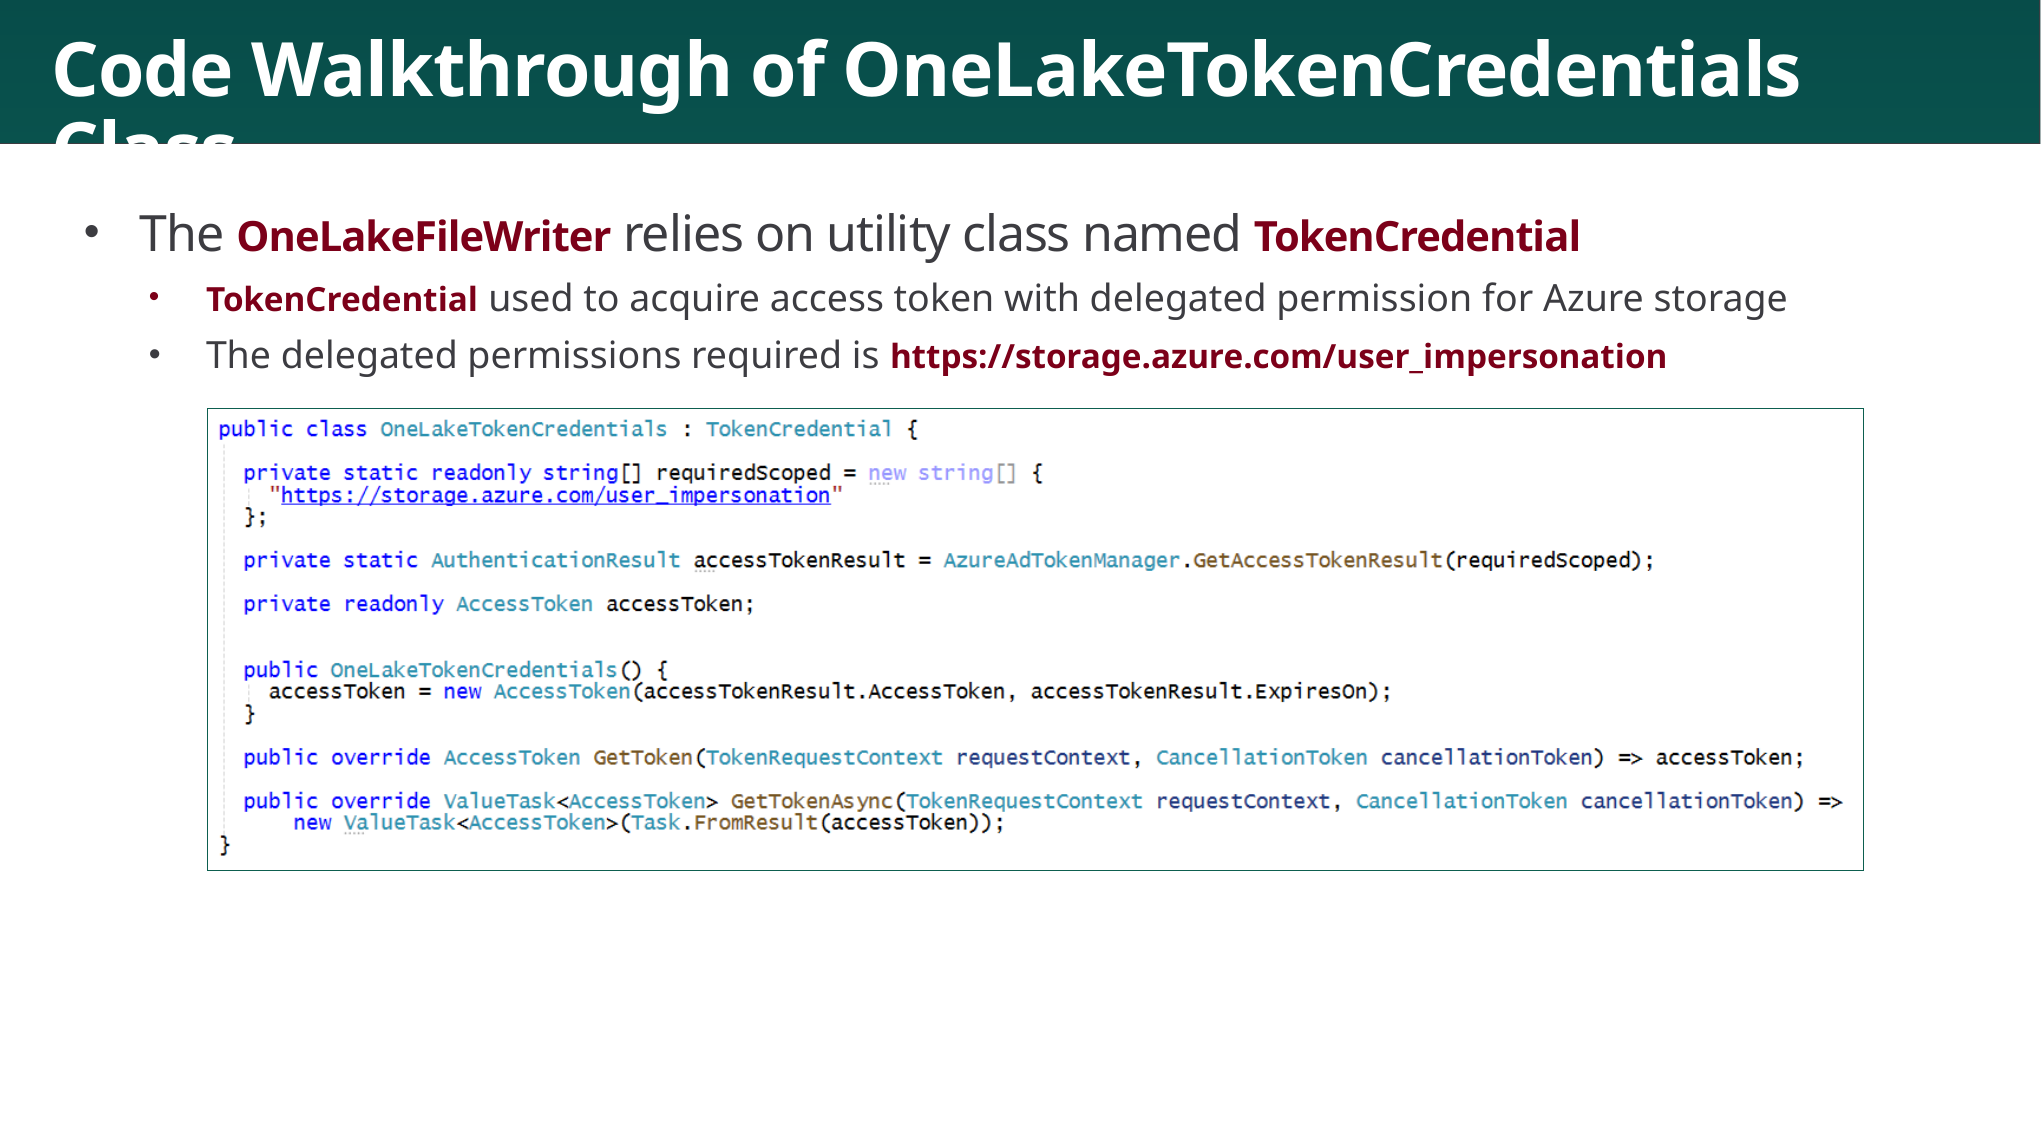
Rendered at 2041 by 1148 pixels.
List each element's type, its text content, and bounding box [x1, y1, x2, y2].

list The OneLakeFileWriter relies on utility class named TokenCredential TokenCredential used to acquire access token with delegated permission for Azure storage The delegated permissions required is https://storage.azure.com/user_impersonation [83, 201, 1988, 379]
title Code Walkthrough of OneLakeTokenCredentials Class [51, 31, 1988, 113]
picture [207, 408, 1864, 871]
